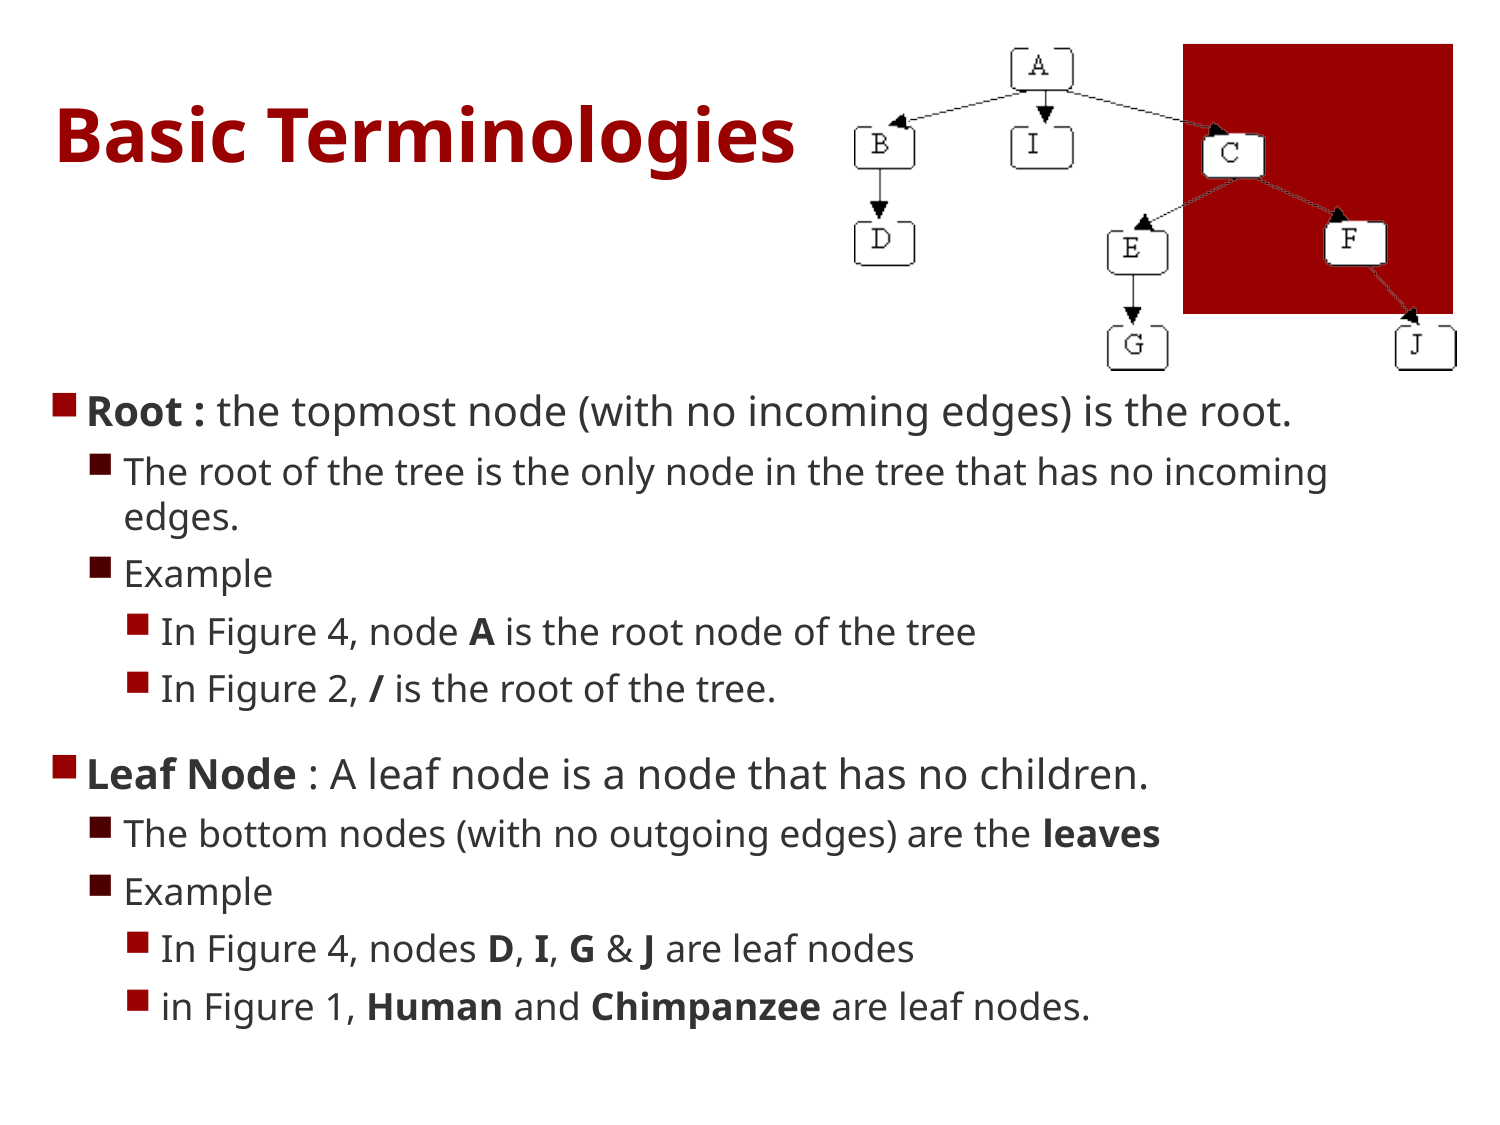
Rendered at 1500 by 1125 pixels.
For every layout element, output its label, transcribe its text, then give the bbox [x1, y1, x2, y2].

list Root : the topmost node (with no incoming edges) is the root. The root of the tree is the only node in the tree that has no incoming edges. Example In Figure 4, node A is the root node of the tree In Figure 2, / is the root of the tree. Leaf Node : A leaf node is a node that has no children. The bottom nodes (with no outgoing edges) are the leaves Example In Figure 4, nodes D, I, G & J are leaf nodes in Figure 1, Human and Chimpanzee are leaf nodes. [33, 377, 1459, 1125]
picture [853, 46, 1457, 371]
title Basic Terminologies [38, 53, 853, 186]
